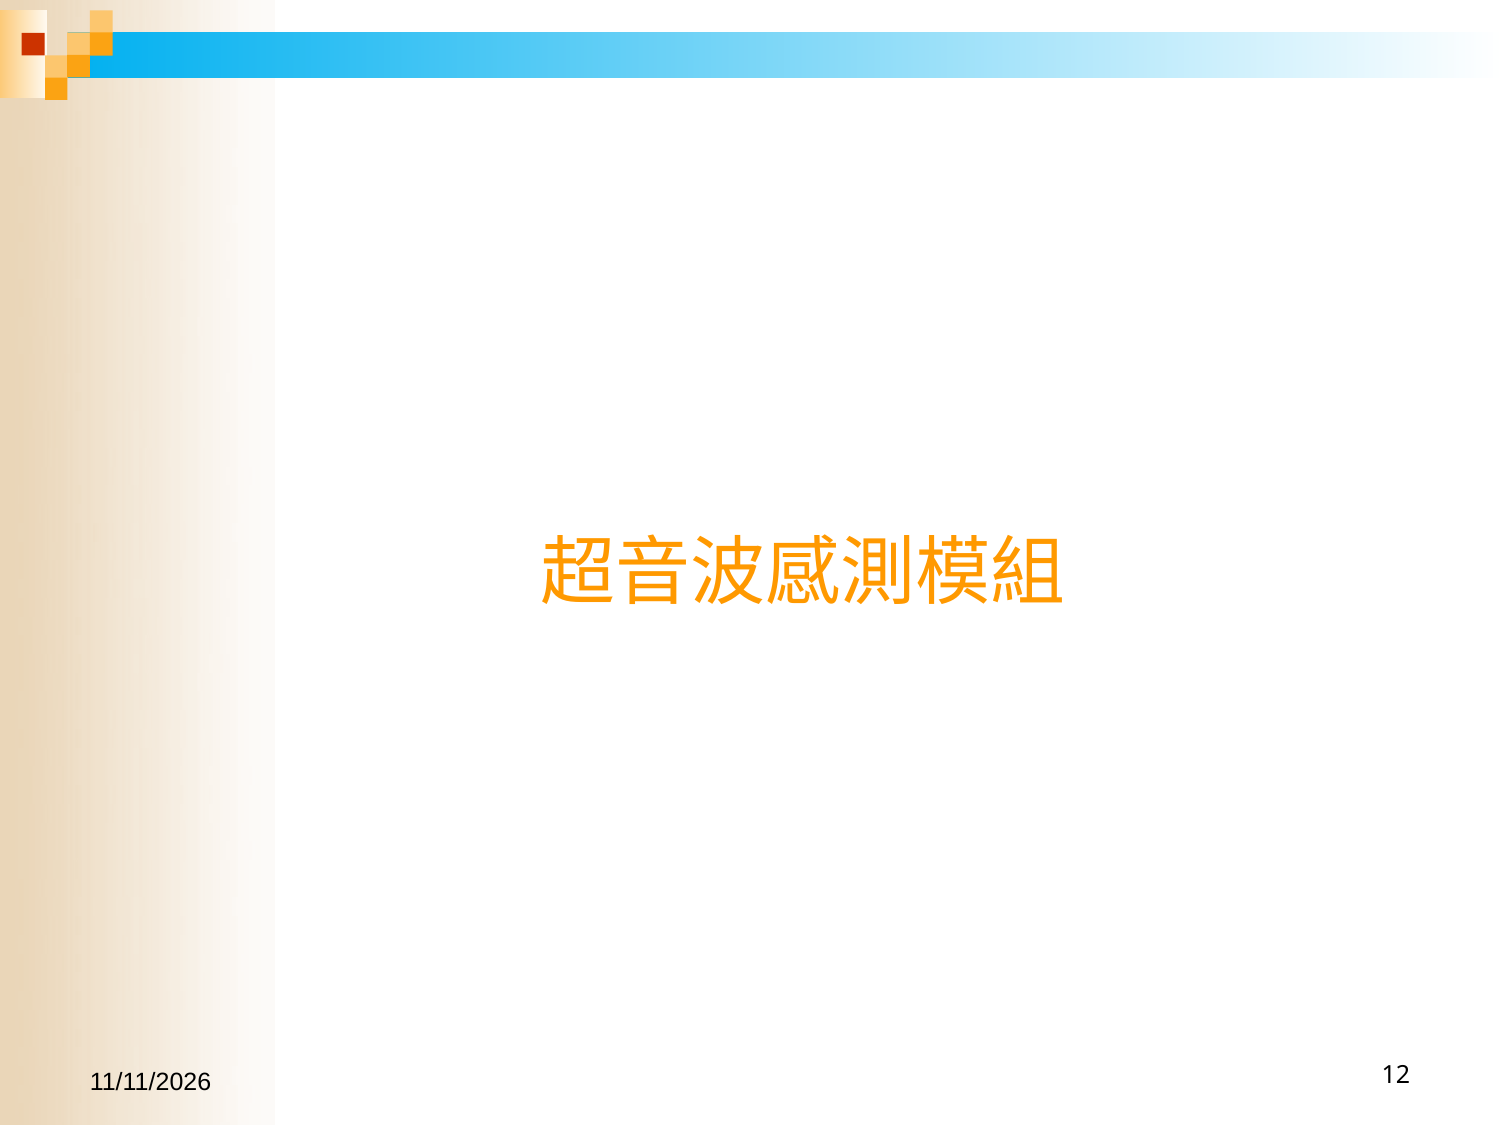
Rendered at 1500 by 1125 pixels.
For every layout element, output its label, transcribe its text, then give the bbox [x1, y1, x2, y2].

text_box 2017/1/15 [75, 1024, 425, 1103]
title 超音波感測模組 [230, 456, 1376, 682]
text_box 12 [1074, 1024, 1425, 1100]
